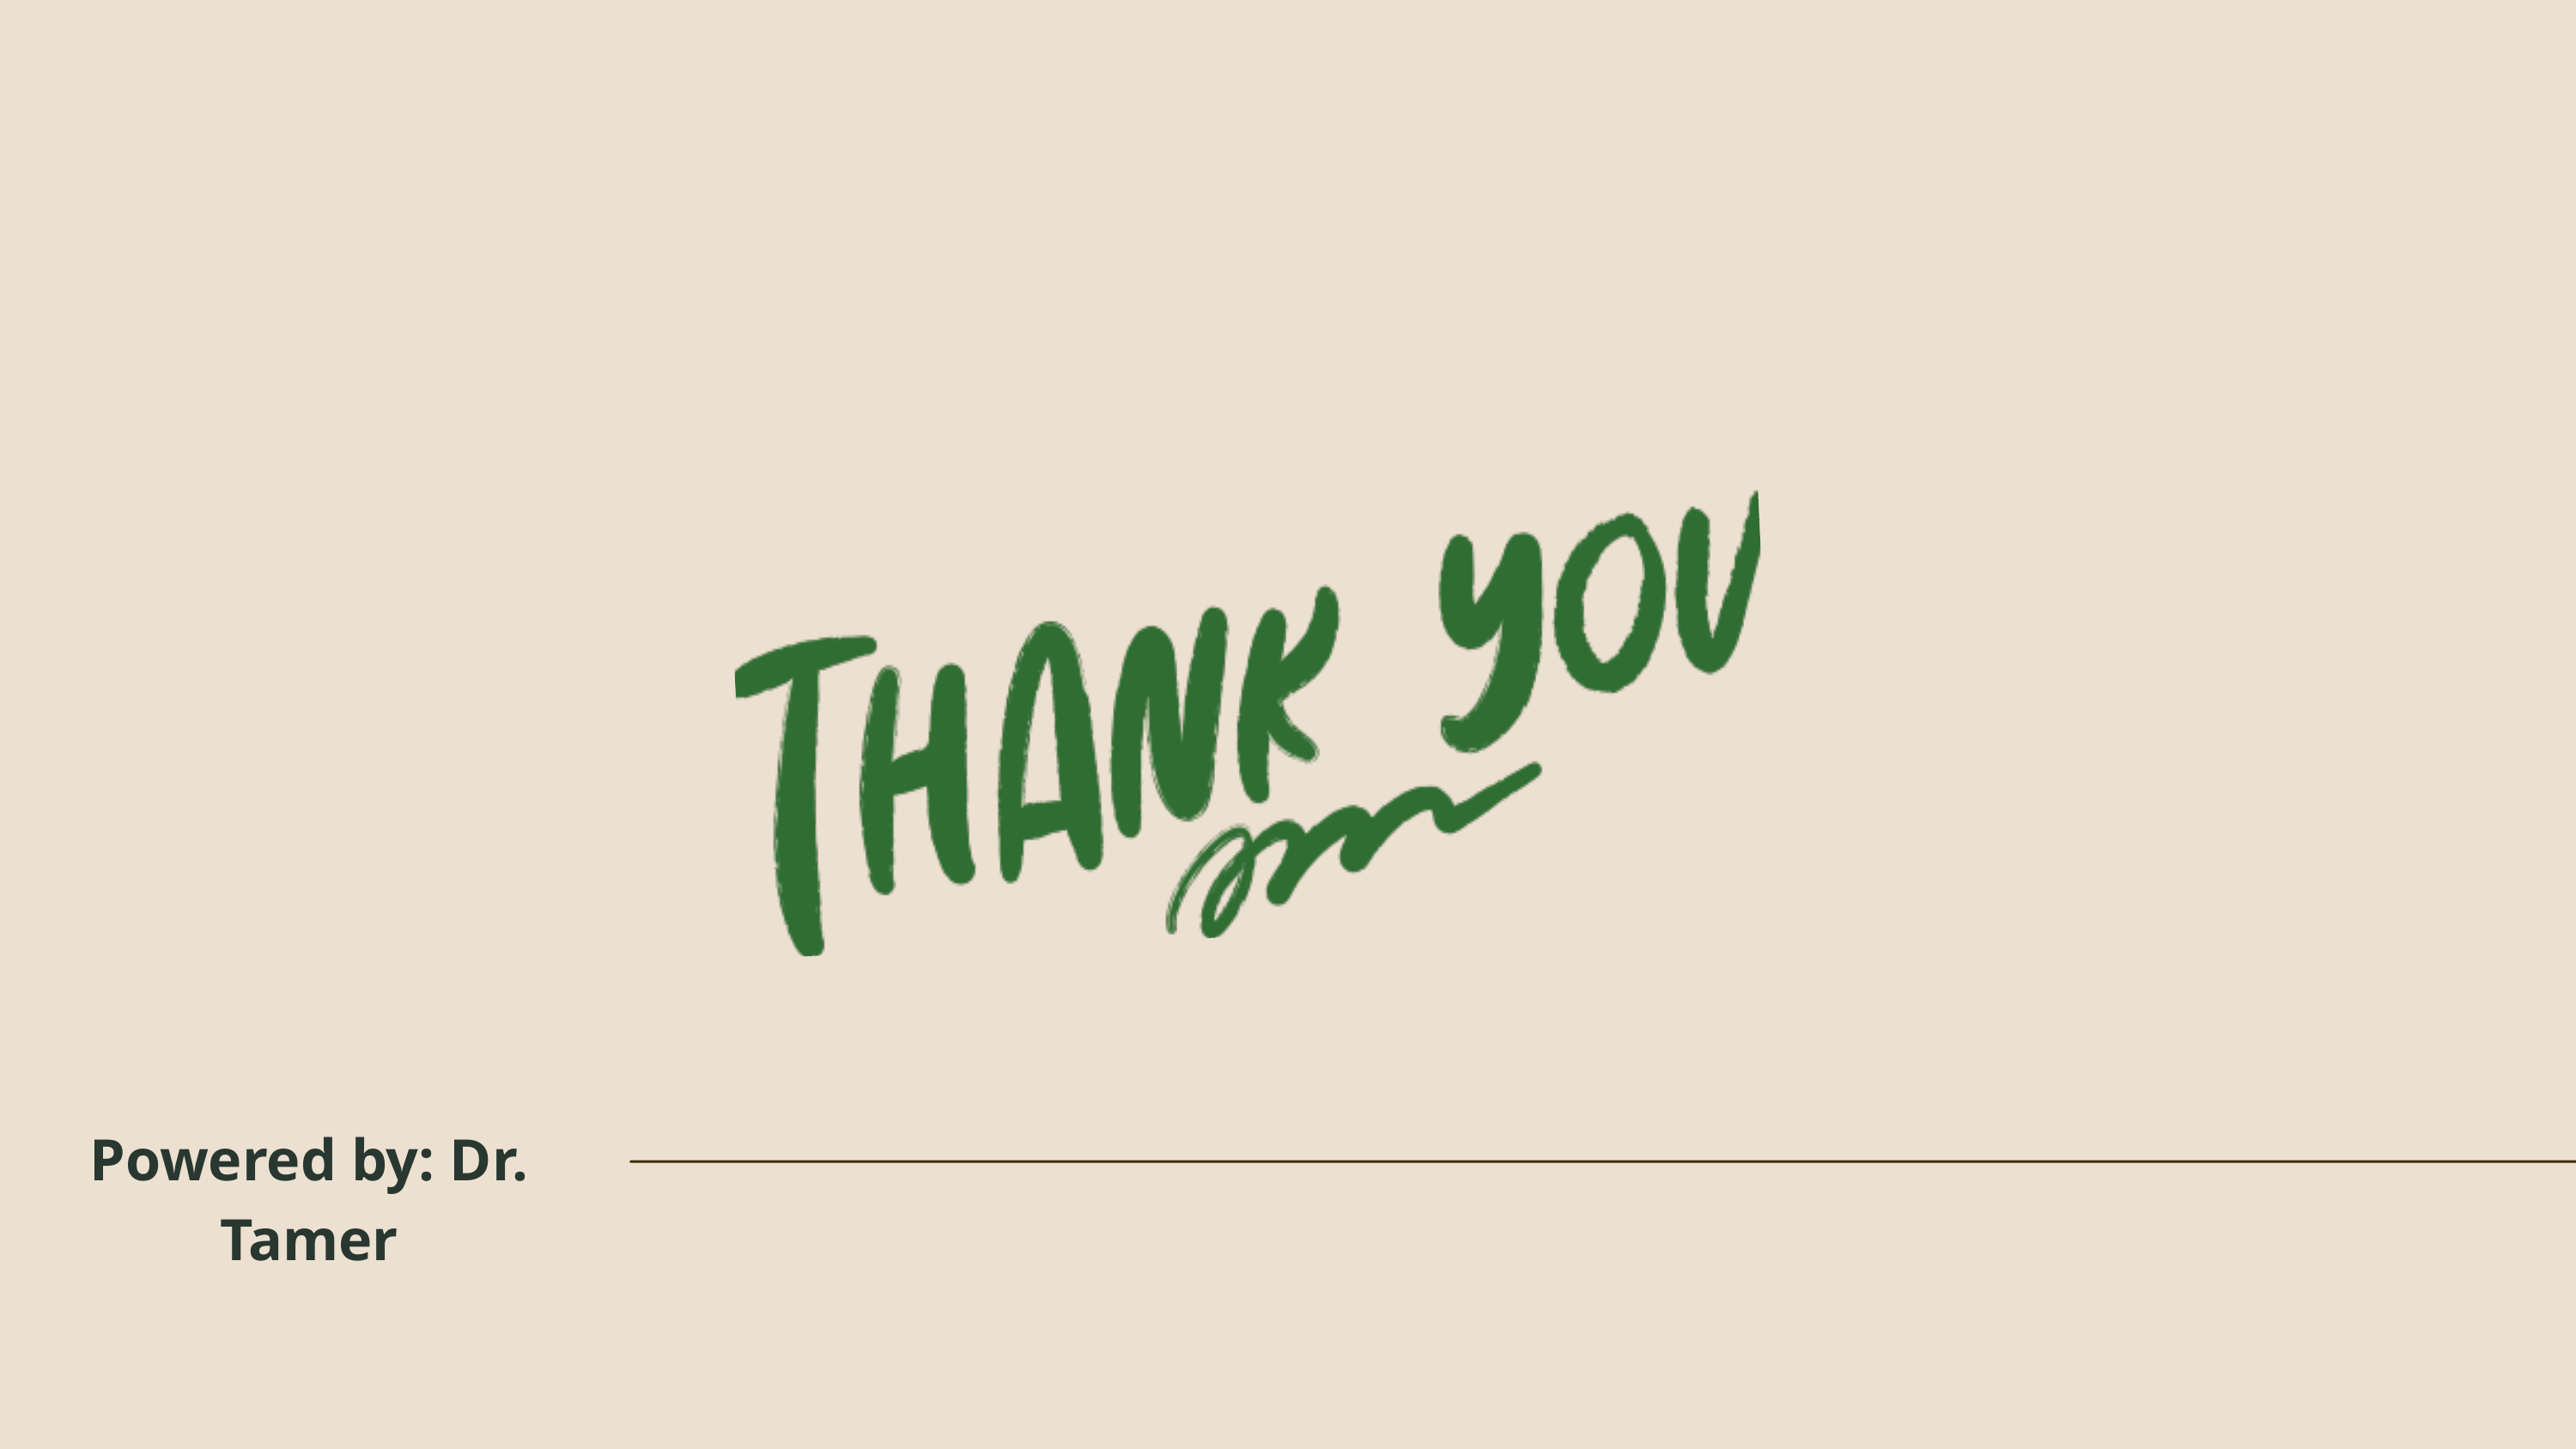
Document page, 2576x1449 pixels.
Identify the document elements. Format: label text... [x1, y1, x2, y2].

text_box [728, 489, 1777, 960]
text_box Powered by: Dr. Tamer [15, 1113, 604, 1272]
